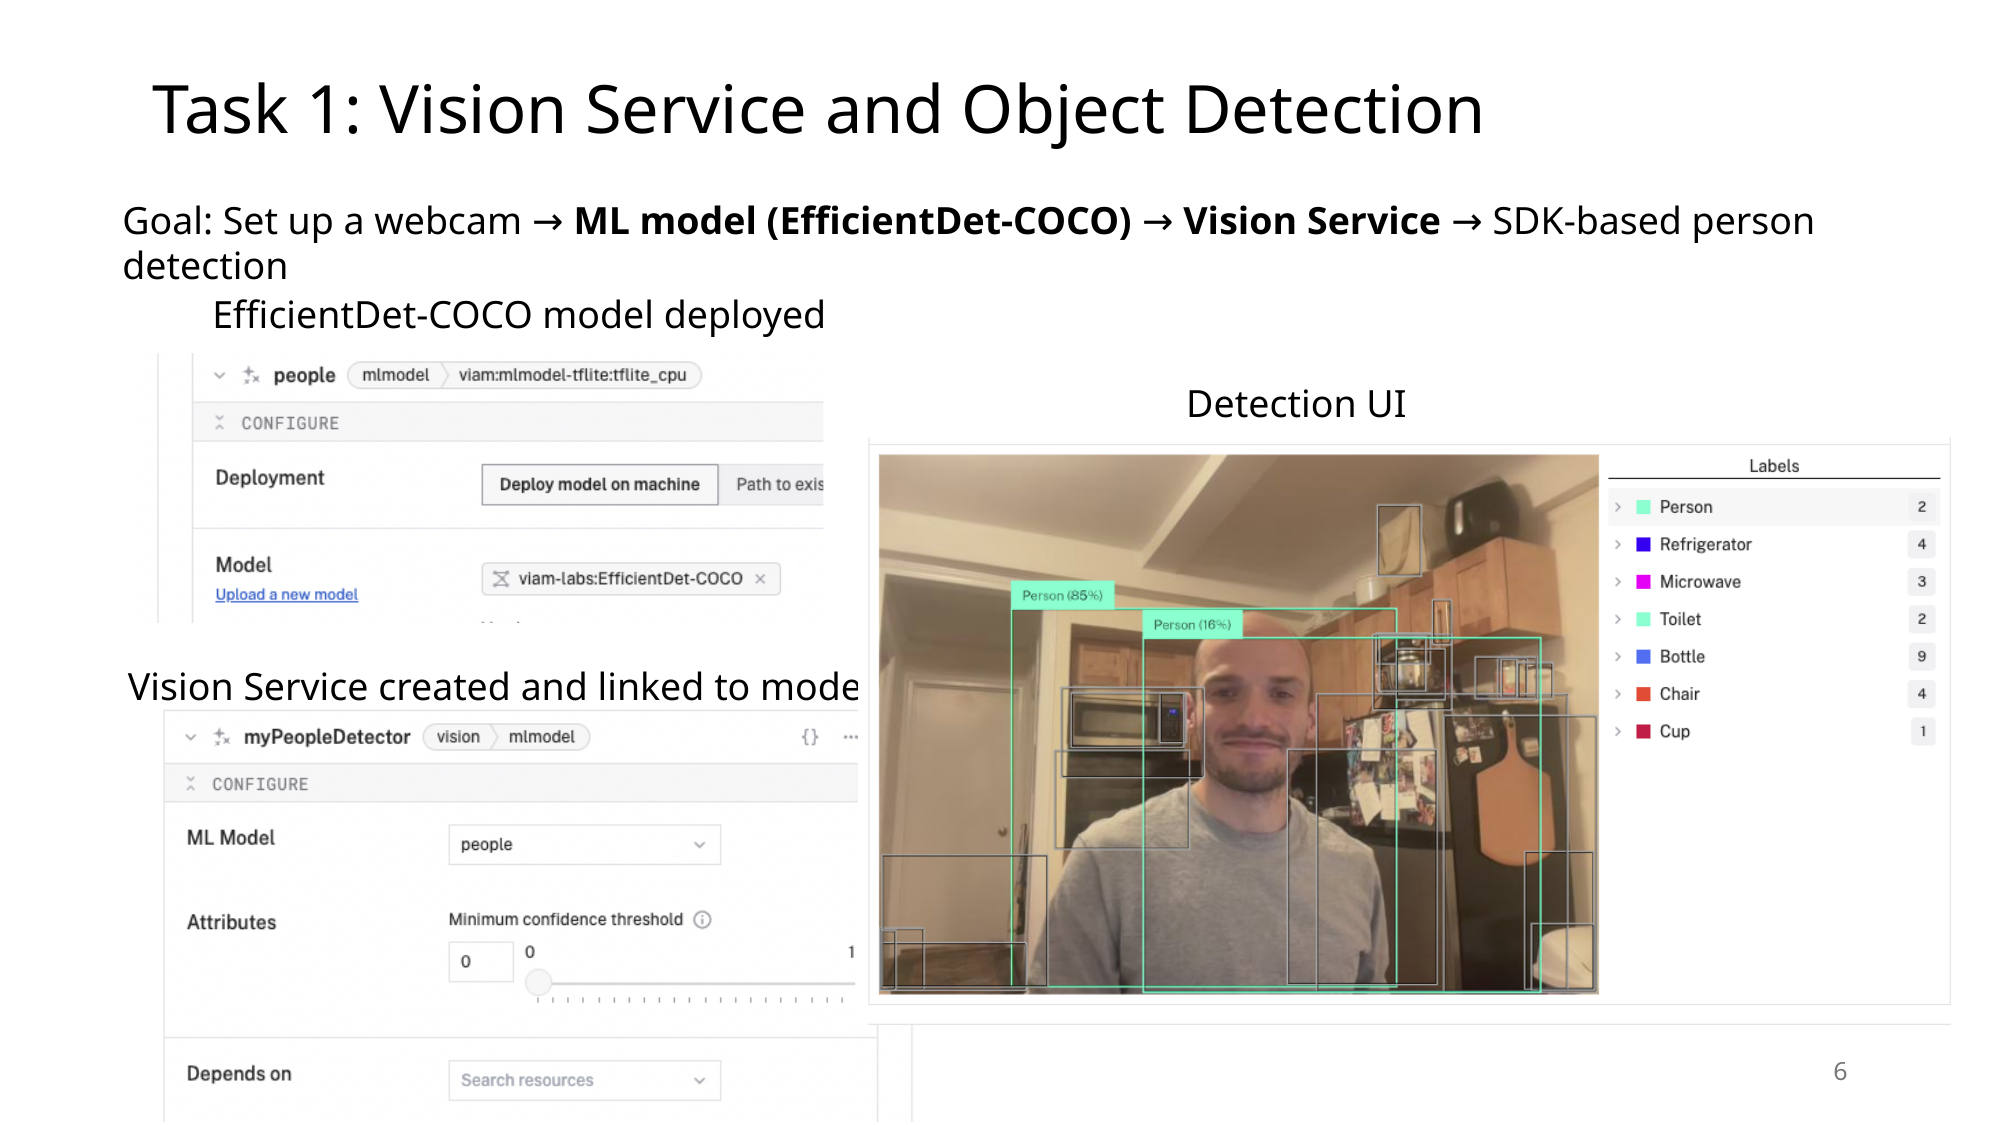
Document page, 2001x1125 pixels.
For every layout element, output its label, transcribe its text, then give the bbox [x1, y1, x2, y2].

picture [162, 437, 1958, 1123]
text_box EfficientDet-COCO model deployed [19, 283, 1020, 344]
text_box Detection UI [824, 372, 1797, 433]
text_box Vision Service created and linked to model [0, 655, 857, 715]
slide_number 6 [1412, 1042, 1863, 1103]
text_box Goal: Set up a webcam → ML model (EfficientDet-COCO) → Vision Service → SDK-based person detection [107, 190, 1893, 295]
title Task 1: Vision Service and Object Detection [137, 3, 1863, 190]
picture [136, 352, 824, 623]
